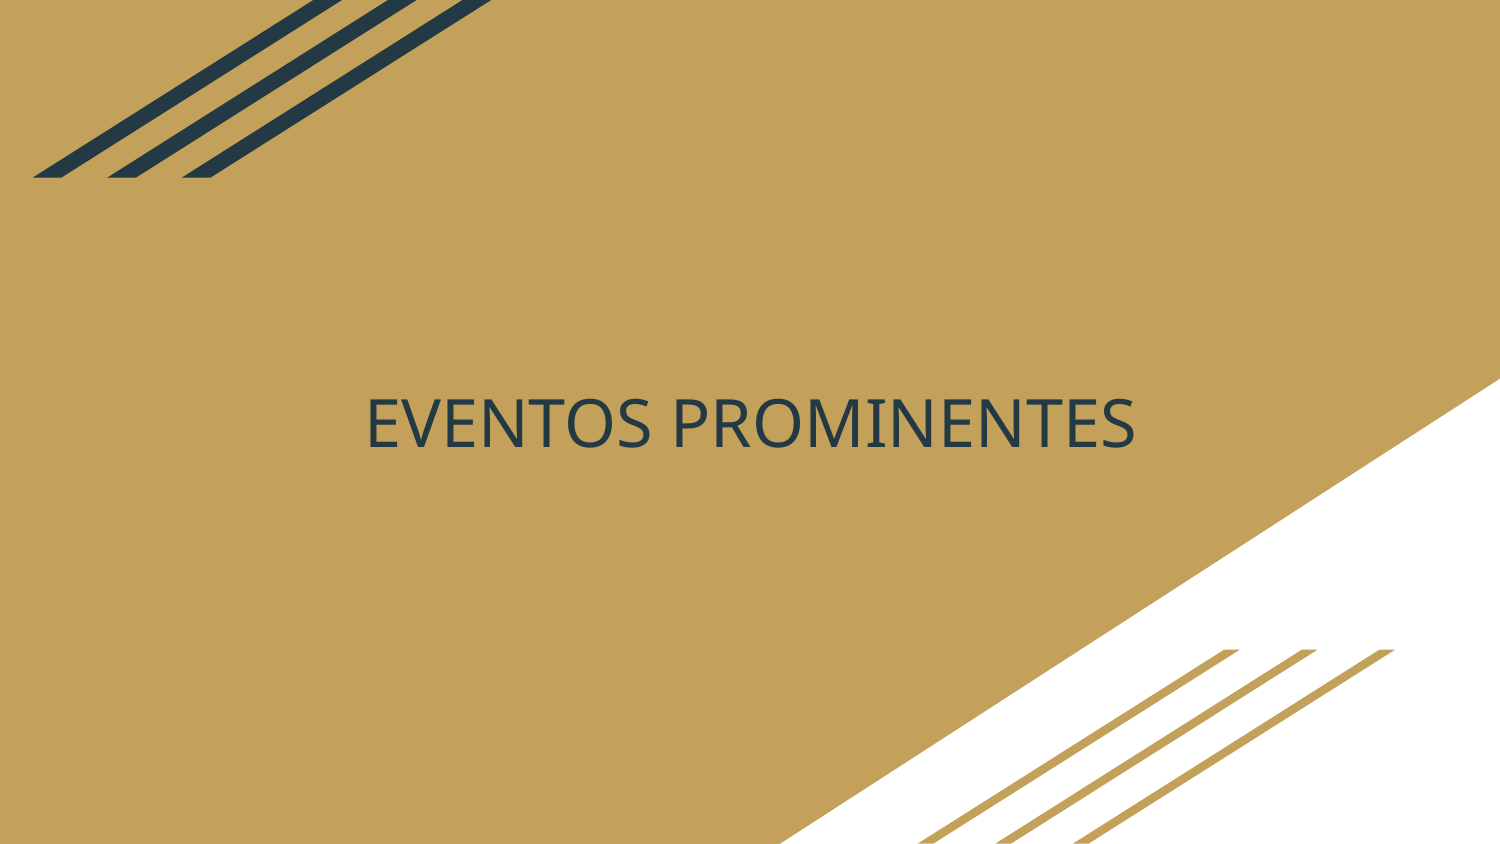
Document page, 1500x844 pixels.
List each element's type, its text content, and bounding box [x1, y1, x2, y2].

title EVENTOS PROMINENTES [309, 286, 1192, 557]
